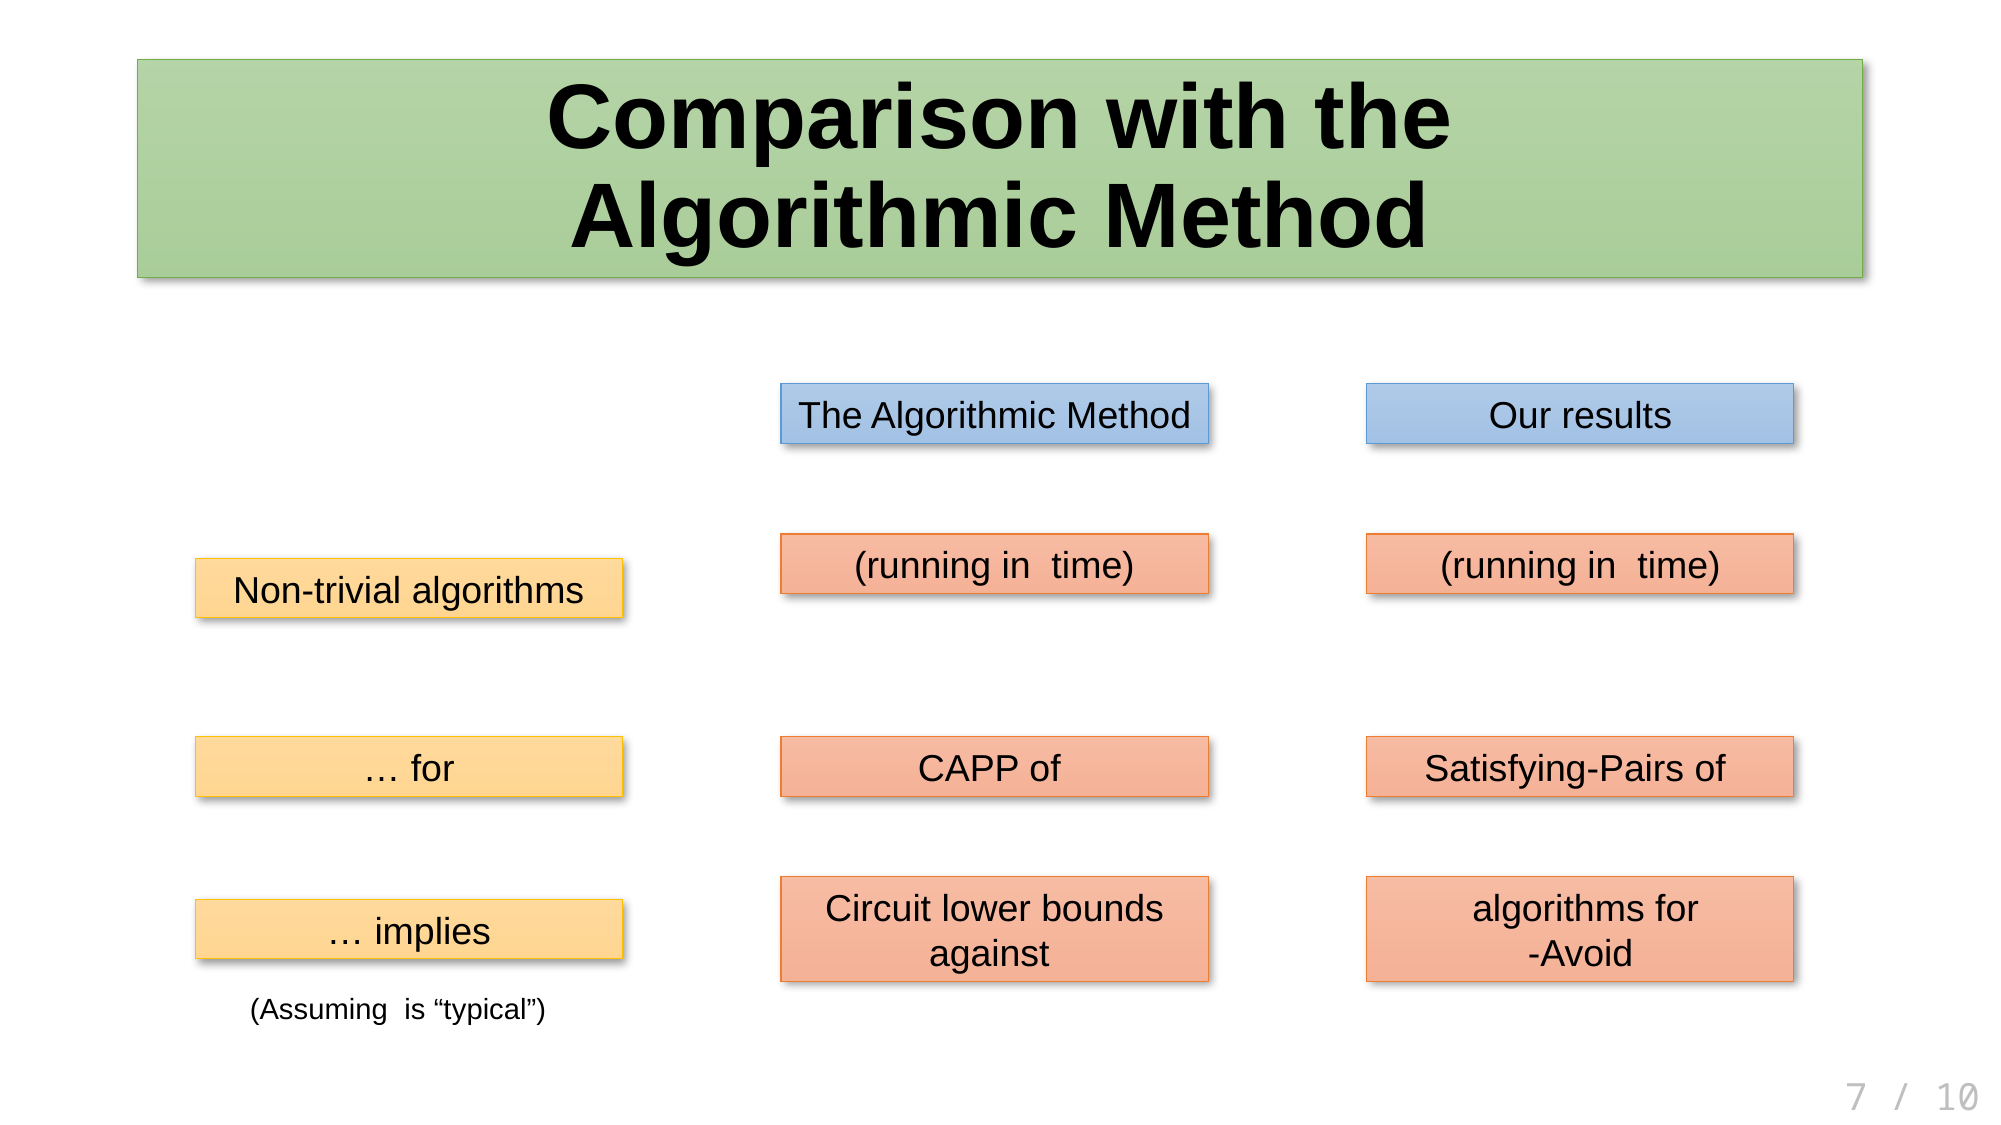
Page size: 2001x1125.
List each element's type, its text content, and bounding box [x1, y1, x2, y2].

text_box … implies [195, 899, 623, 959]
title Comparison with the Algorithmic Method [137, 59, 1863, 278]
text_box The Algorithmic Method [780, 383, 1209, 444]
text_box Our results [1366, 383, 1794, 444]
text_box 7 / 10 [1807, 1065, 2000, 1125]
text_box Non-trivial algorithms [195, 558, 623, 618]
text_box … for [195, 736, 623, 797]
